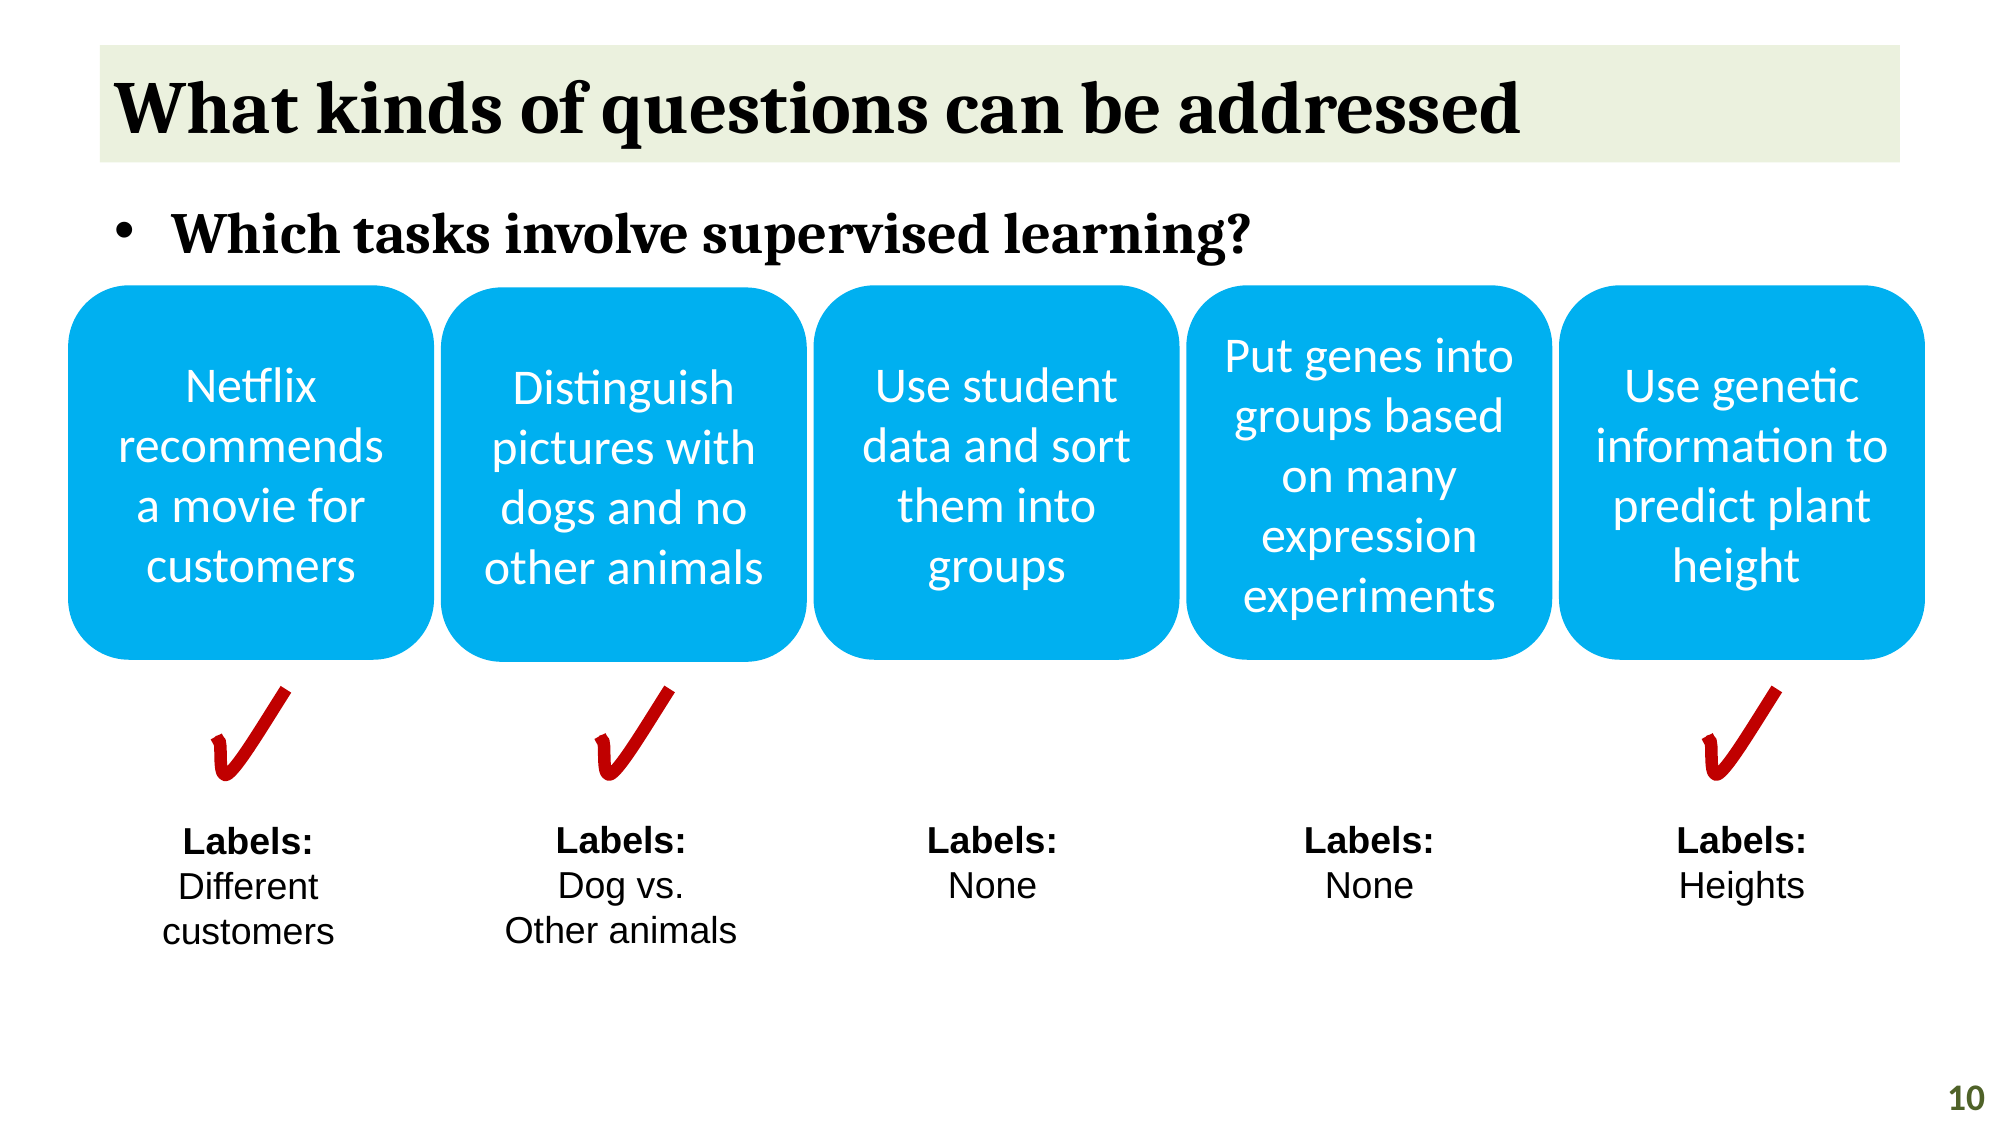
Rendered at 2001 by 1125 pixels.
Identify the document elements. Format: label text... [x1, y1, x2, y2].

text_box Netflix recommends a movie for customers [65, 283, 437, 662]
text_box [598, 687, 672, 777]
text_box Labels: Different customers [147, 809, 350, 960]
text_box Labels: None [911, 808, 1073, 914]
text_box Labels: Dog vs. Other animals [489, 808, 753, 959]
text_box Labels: Heights [1661, 808, 1823, 914]
list Which tasks involve supervised learning? [99, 187, 1901, 1066]
text_box [1705, 687, 1779, 777]
title What kinds of questions can be addressed [99, 44, 1901, 163]
text_box [214, 688, 288, 777]
text_box Labels: None [1288, 808, 1450, 914]
text_box Put genes into groups based on many expression experiments [1184, 283, 1555, 662]
slide_number 10 [1899, 1065, 2000, 1125]
text_box Distinguish pictures with dogs and no other animals [438, 285, 809, 664]
text_box Use genetic information to predict plant height [1556, 283, 1928, 662]
text_box Use student data and sort them into groups [811, 283, 1182, 662]
